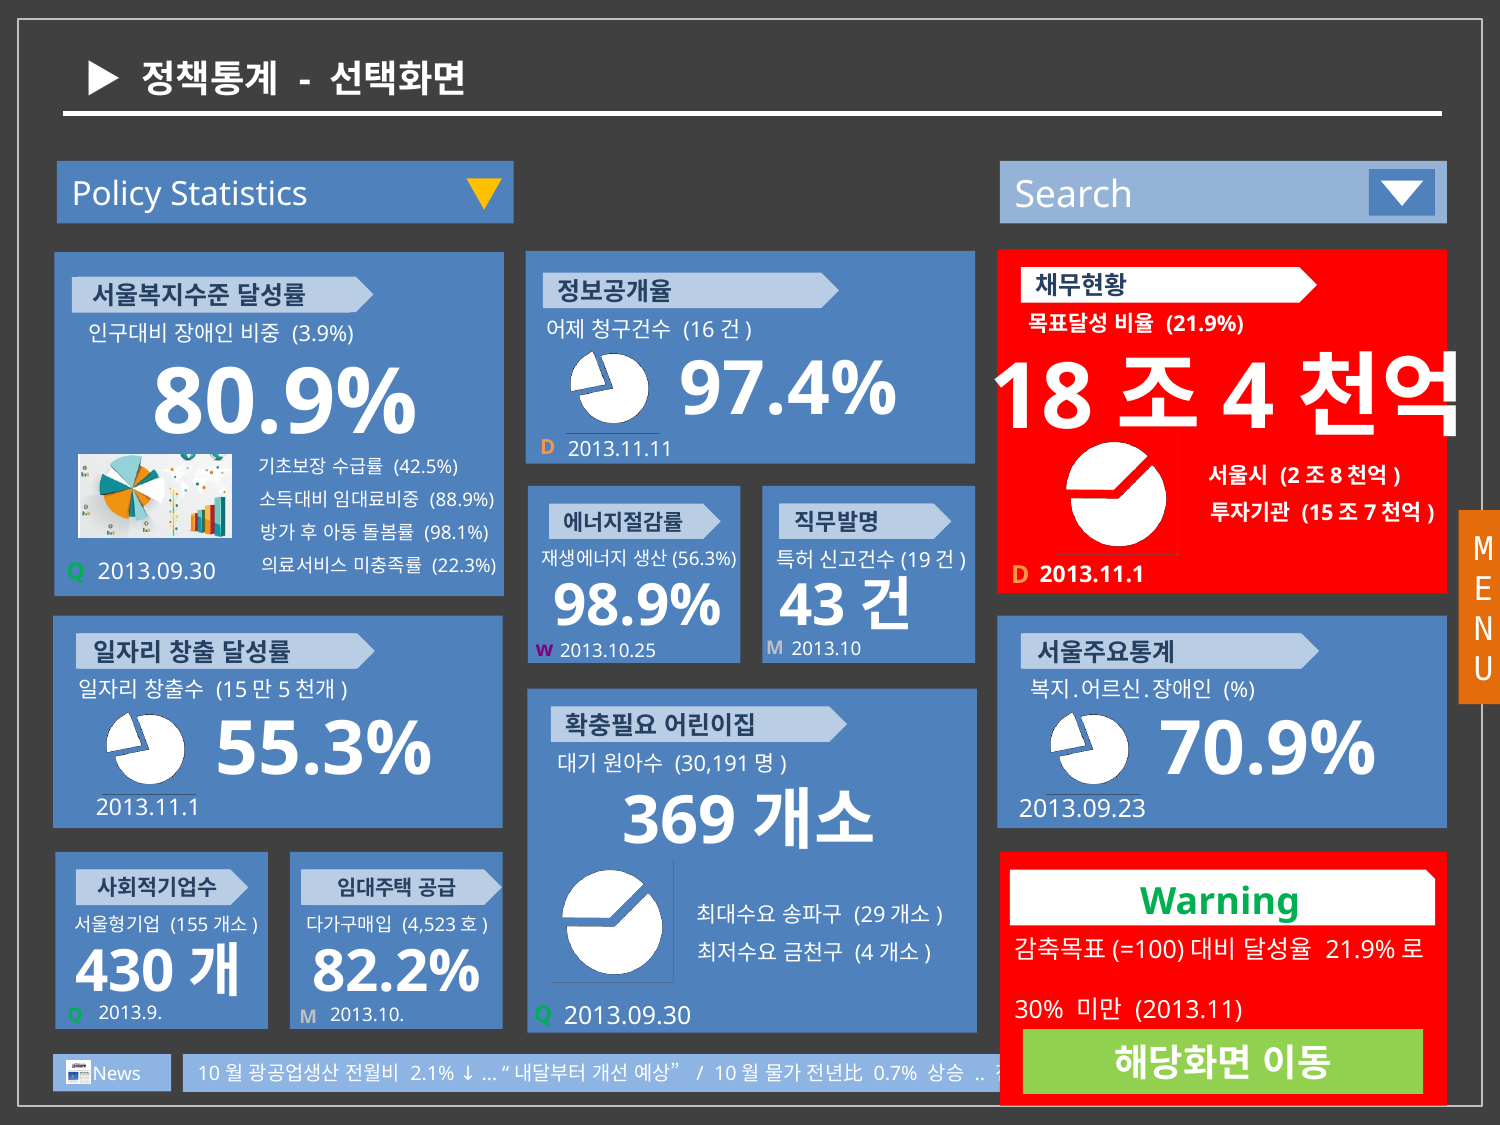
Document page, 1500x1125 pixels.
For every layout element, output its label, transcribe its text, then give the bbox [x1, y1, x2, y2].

text_box Policy Statistics [55, 159, 516, 225]
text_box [751, 485, 984, 668]
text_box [511, 485, 750, 670]
text_box D [994, 549, 1034, 597]
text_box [519, 688, 978, 1038]
text_box [464, 176, 504, 212]
picture [1054, 432, 1178, 555]
picture [1046, 703, 1140, 795]
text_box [51, 251, 521, 597]
text_box 해당화면 이동 [1021, 1027, 1425, 1096]
text_box [16, 17, 1484, 1108]
text_box MENU [1457, 508, 1500, 706]
text_box 감축목표(=100)대비 달성율 21.9%로 30% 미만 (2013.11) [998, 850, 1449, 1108]
text_box [0, 0, 1500, 1125]
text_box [52, 851, 279, 1033]
text_box 10월 광공업생산 전월비 2.1% ↓ … “내달부터 개선 예상” / 10월 물가 전년比 0.7% 상승 .. 전월比 0.3% 하락, 서울시민 생활상 발표 [182, 1053, 998, 1093]
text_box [52, 615, 503, 829]
text_box News [53, 1054, 172, 1092]
text_box Warning [1007, 867, 1438, 928]
picture [66, 1059, 91, 1084]
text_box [525, 250, 976, 469]
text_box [284, 851, 508, 1036]
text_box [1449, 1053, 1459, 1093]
